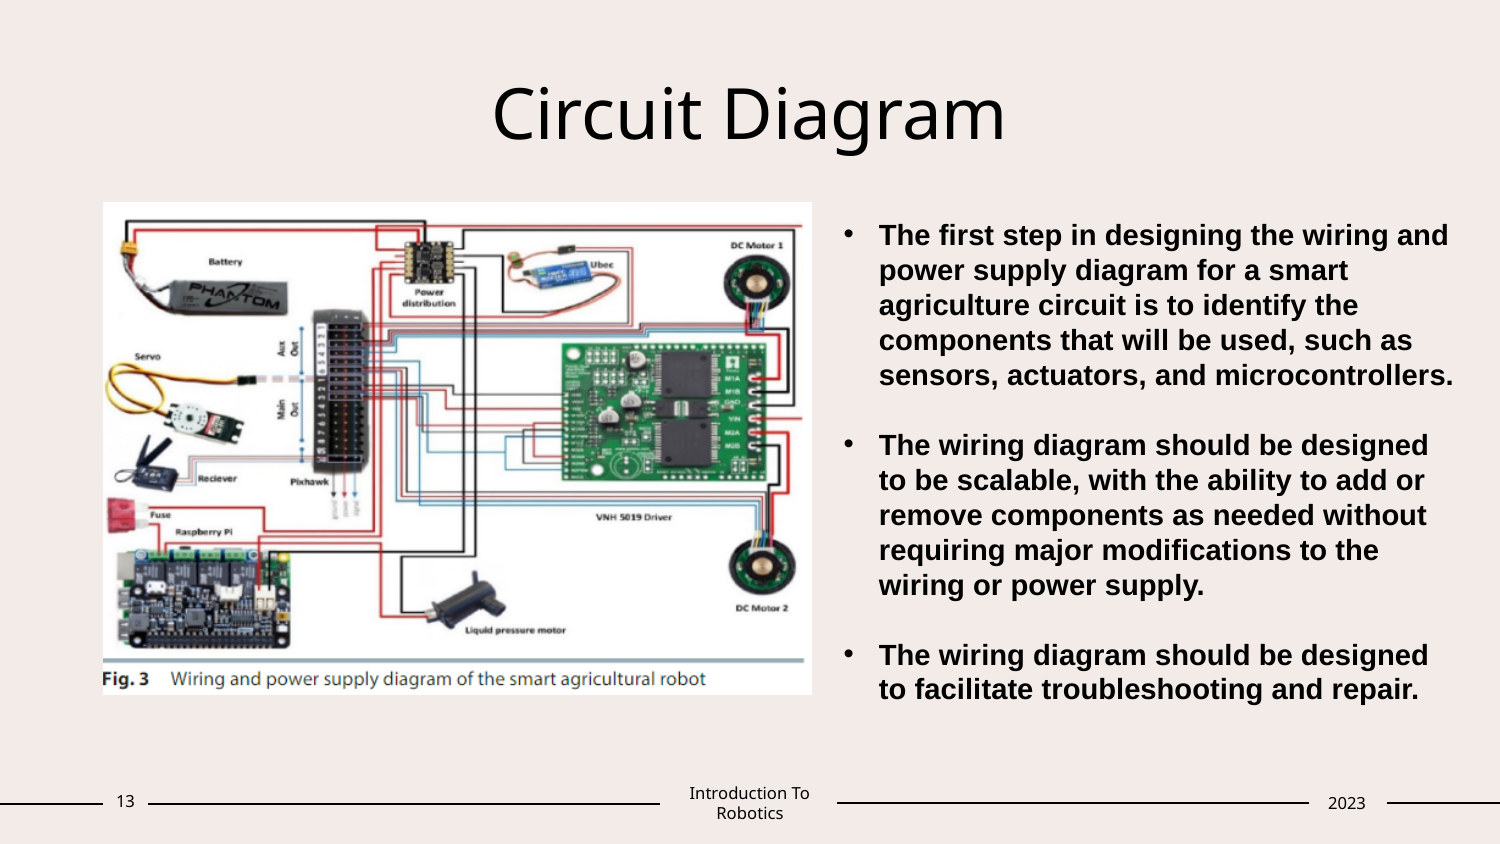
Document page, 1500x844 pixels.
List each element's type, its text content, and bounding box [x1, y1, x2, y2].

footer Introduction To Robotics [660, 787, 840, 818]
picture [102, 201, 812, 695]
slide_number 2023 [1307, 787, 1387, 818]
title Circuit Diagram [140, 63, 1360, 161]
text_box The first step in designing the wiring and power supply diagram for a smart agriculture circuit is to identify the components that will be used, such as sensors, actuators, and microcontrollers. The wiring diagram should be designed to be scalable, with the ability to add or remove components as needed without requiring major modifications to the wiring or power supply. The wiring diagram should be designed to facilitate troubleshooting and repair. [832, 210, 1471, 712]
slide_number ‹#› [103, 787, 149, 818]
